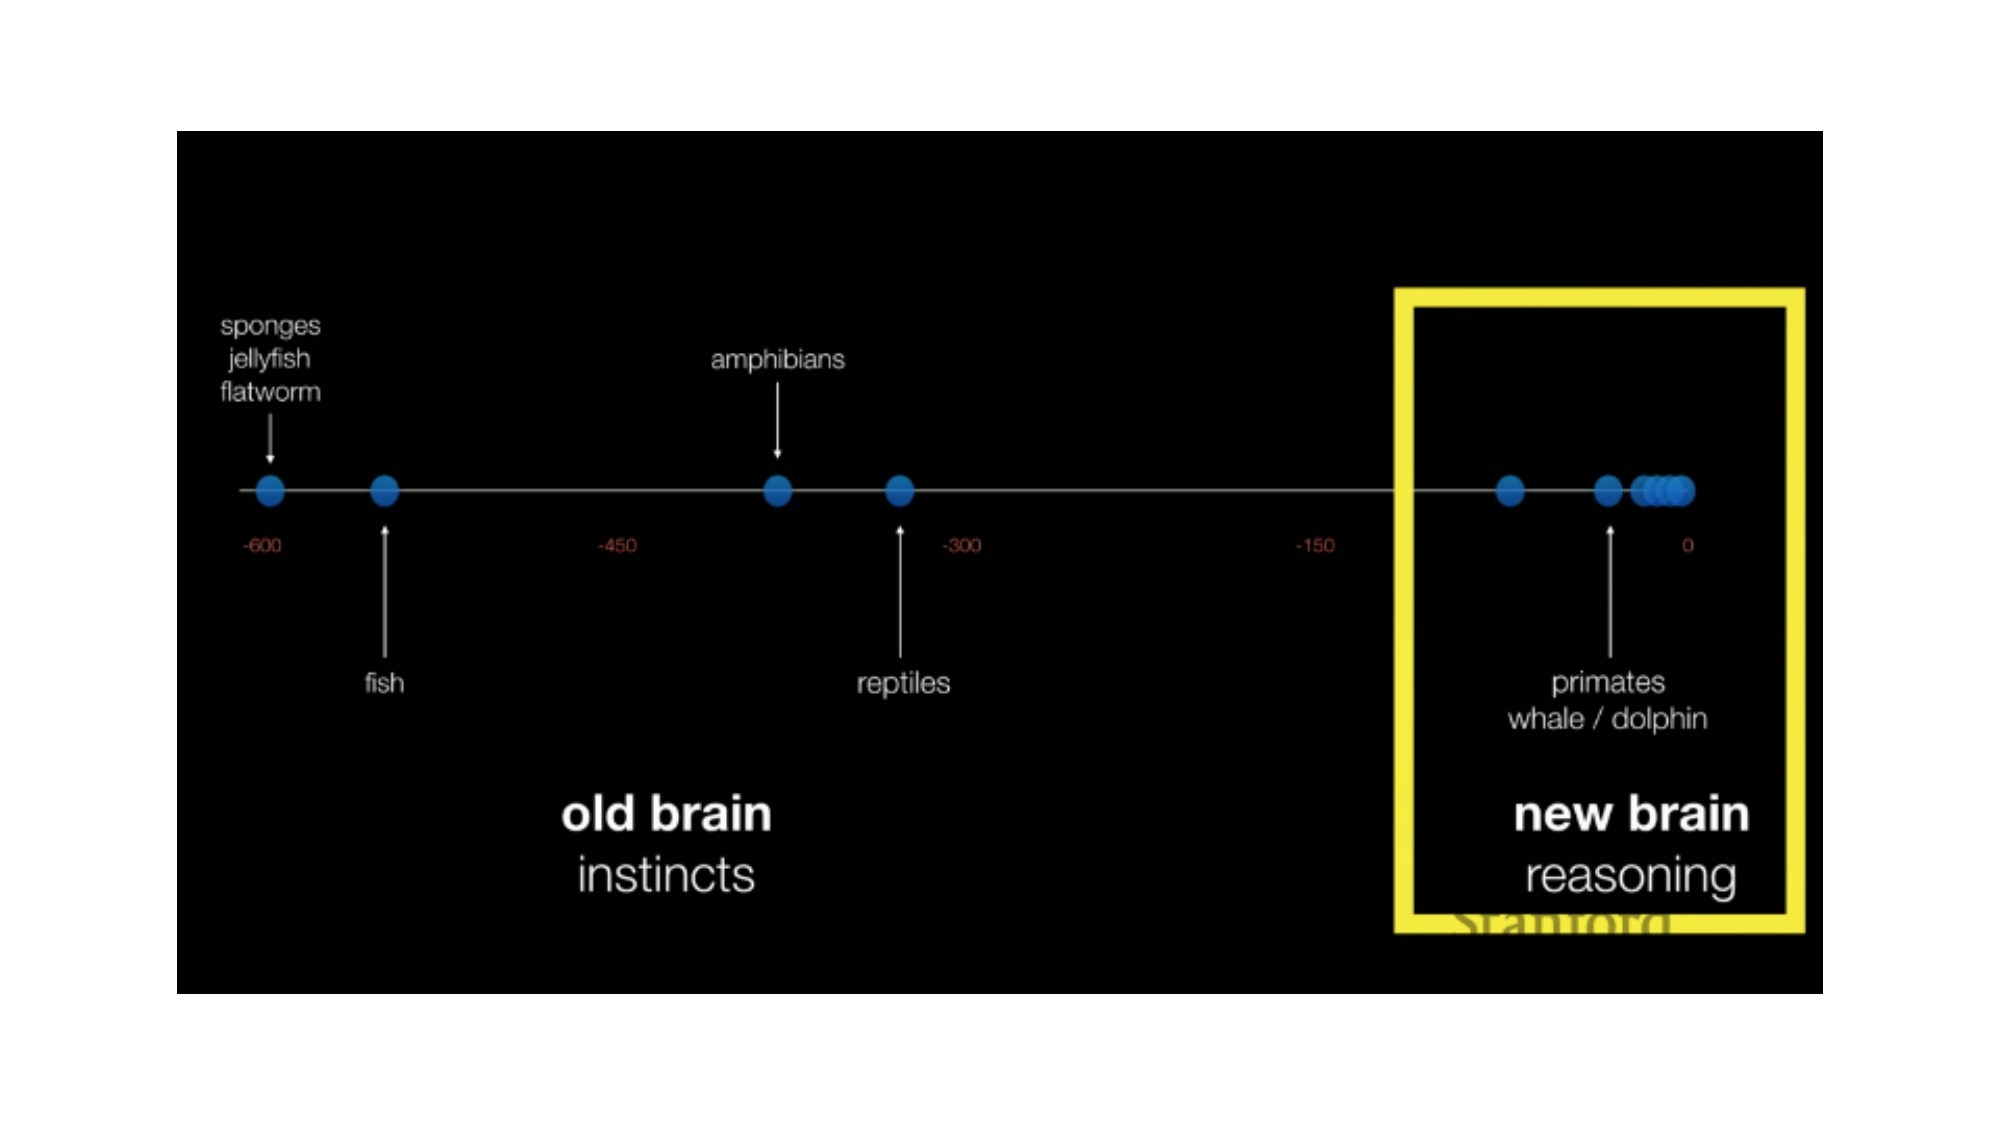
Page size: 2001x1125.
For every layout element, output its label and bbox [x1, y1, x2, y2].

picture [177, 131, 1823, 994]
